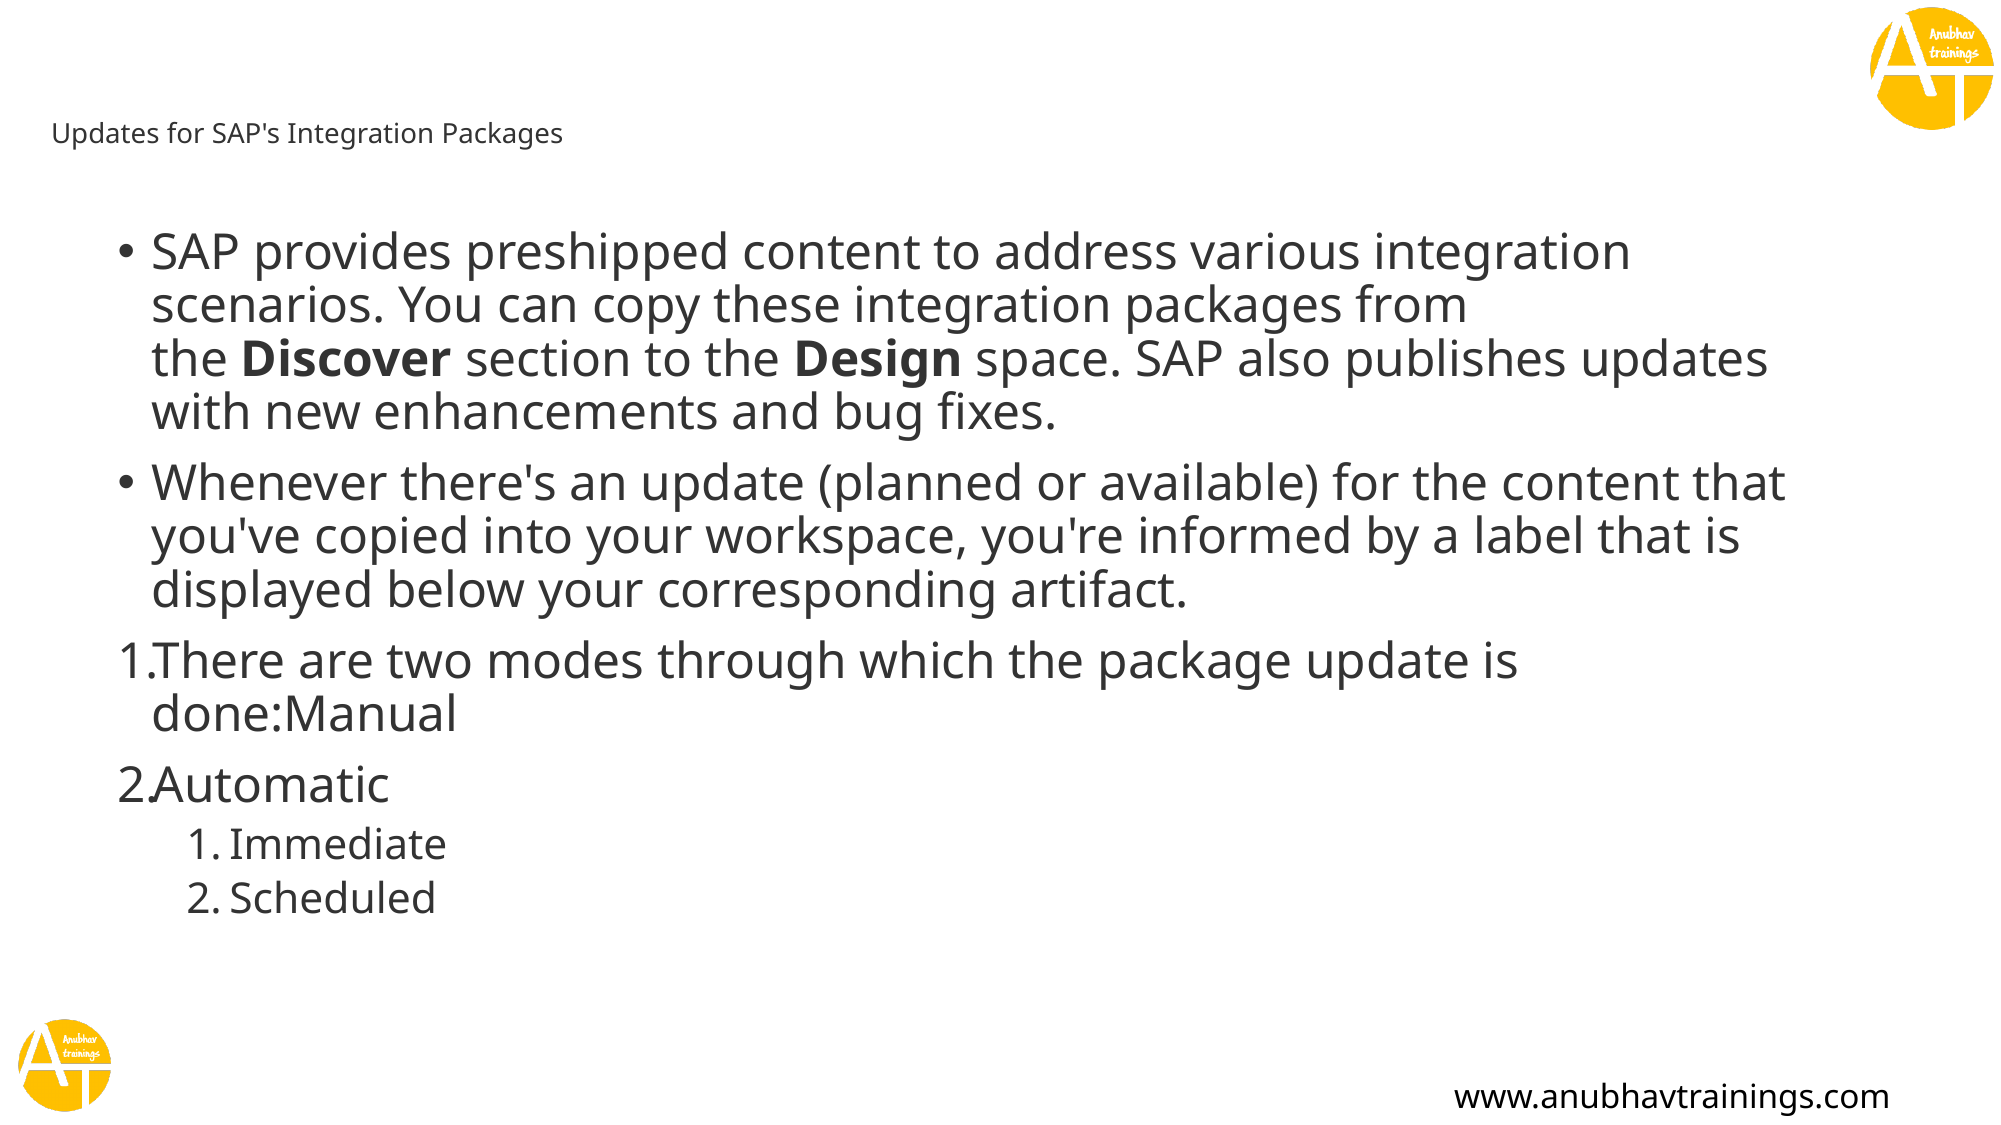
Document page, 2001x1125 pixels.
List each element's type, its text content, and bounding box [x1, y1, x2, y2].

picture [1858, 0, 2000, 140]
title Updates for SAP's Integration Packages [36, 111, 1762, 214]
picture [9, 1013, 116, 1119]
list SAP provides preshipped content to address various integration scenarios. You can copy these integration packages from the Discover section to the Design space. SAP also publishes updates with new enhancements and bug fixes. Whenever there's an update (planned or available) for the content that you've copied into your workspace, you're informed by a label that is displayed below your corresponding artifact. There are two modes through which the package update is done:Manual Automatic Immediate Scheduled [102, 219, 1828, 933]
text_box www.anubhavtrainings.com [1439, 1067, 2000, 1123]
